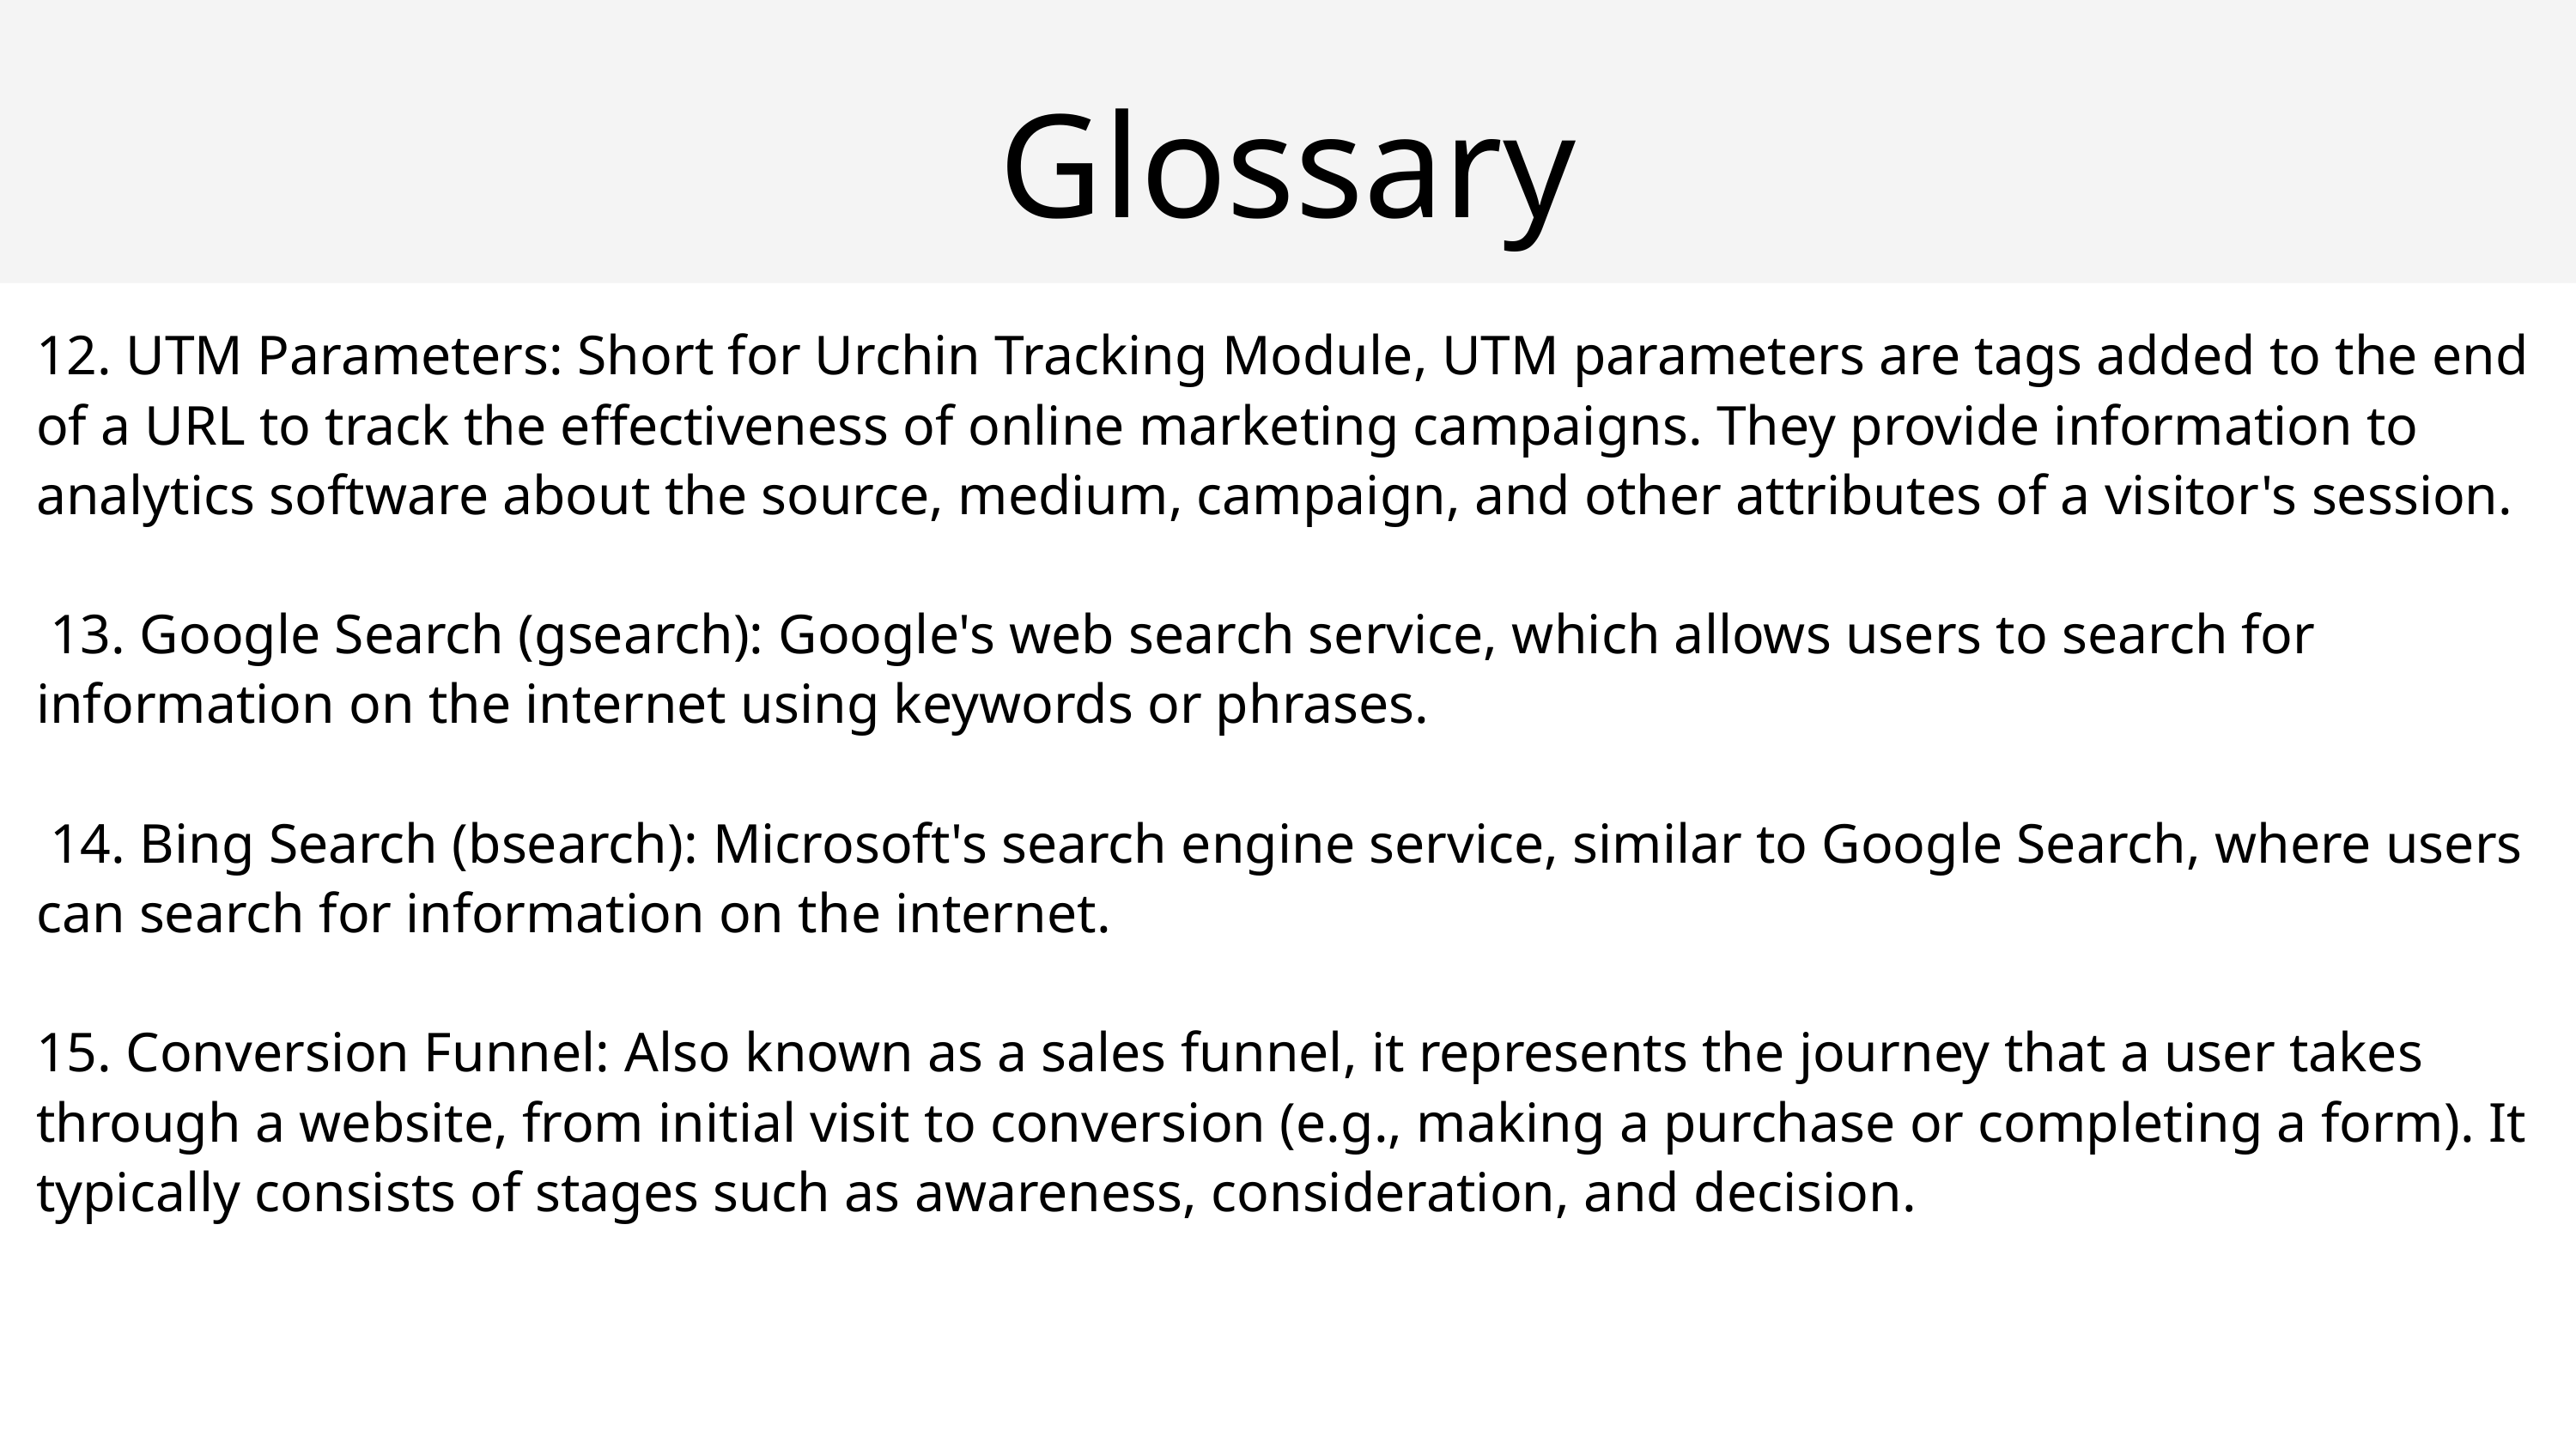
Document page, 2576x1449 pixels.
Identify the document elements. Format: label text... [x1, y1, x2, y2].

text_box [0, 0, 2576, 283]
text_box Glossary [975, 45, 1601, 246]
text_box 12. UTM Parameters: Short for Urchin Tracking Module, UTM parameters are tags added to the end of a URL to track the effectiveness of online marketing campaigns. They provide information to analytics software about the source, medium, campaign, and other attributes of a visitor's session. 13. Google Search (gsearch): Google's web search service, which allows users to search for information on the internet using keywords or phrases. 14. Bing Search (bsearch): Microsoft's search engine service, similar to Google Search, where users can search for information on the internet. 15. Conversion Funnel: Also known as a sales funnel, it represents the journey that a user takes through a website, from initial visit to conversion (e.g., making a purchase or completing a form). It typically consists of stages such as awareness, consideration, and decision. [36, 316, 2540, 1222]
